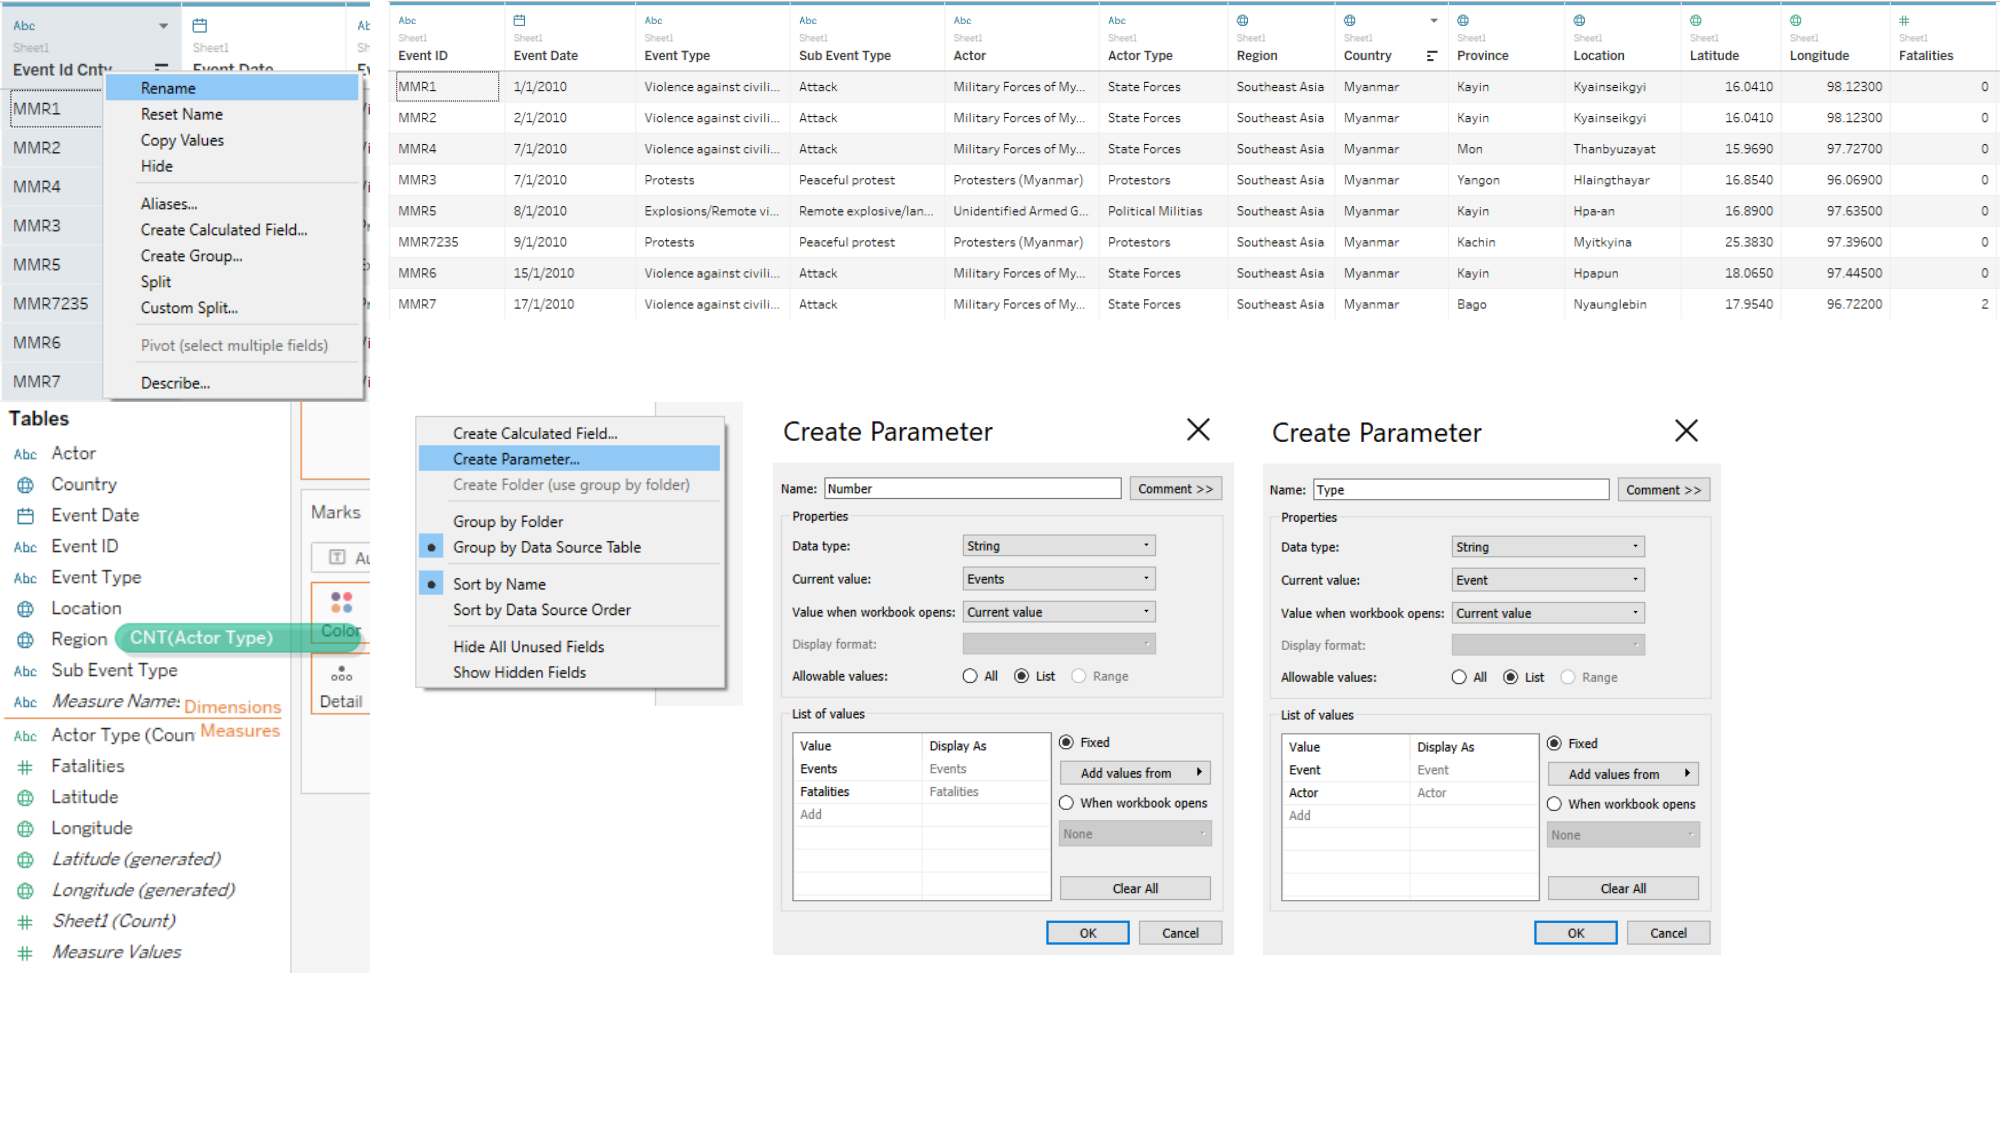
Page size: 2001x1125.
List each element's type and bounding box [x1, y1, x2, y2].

picture [388, 0, 2000, 319]
text_box [400, 402, 1721, 955]
picture [0, 0, 370, 973]
